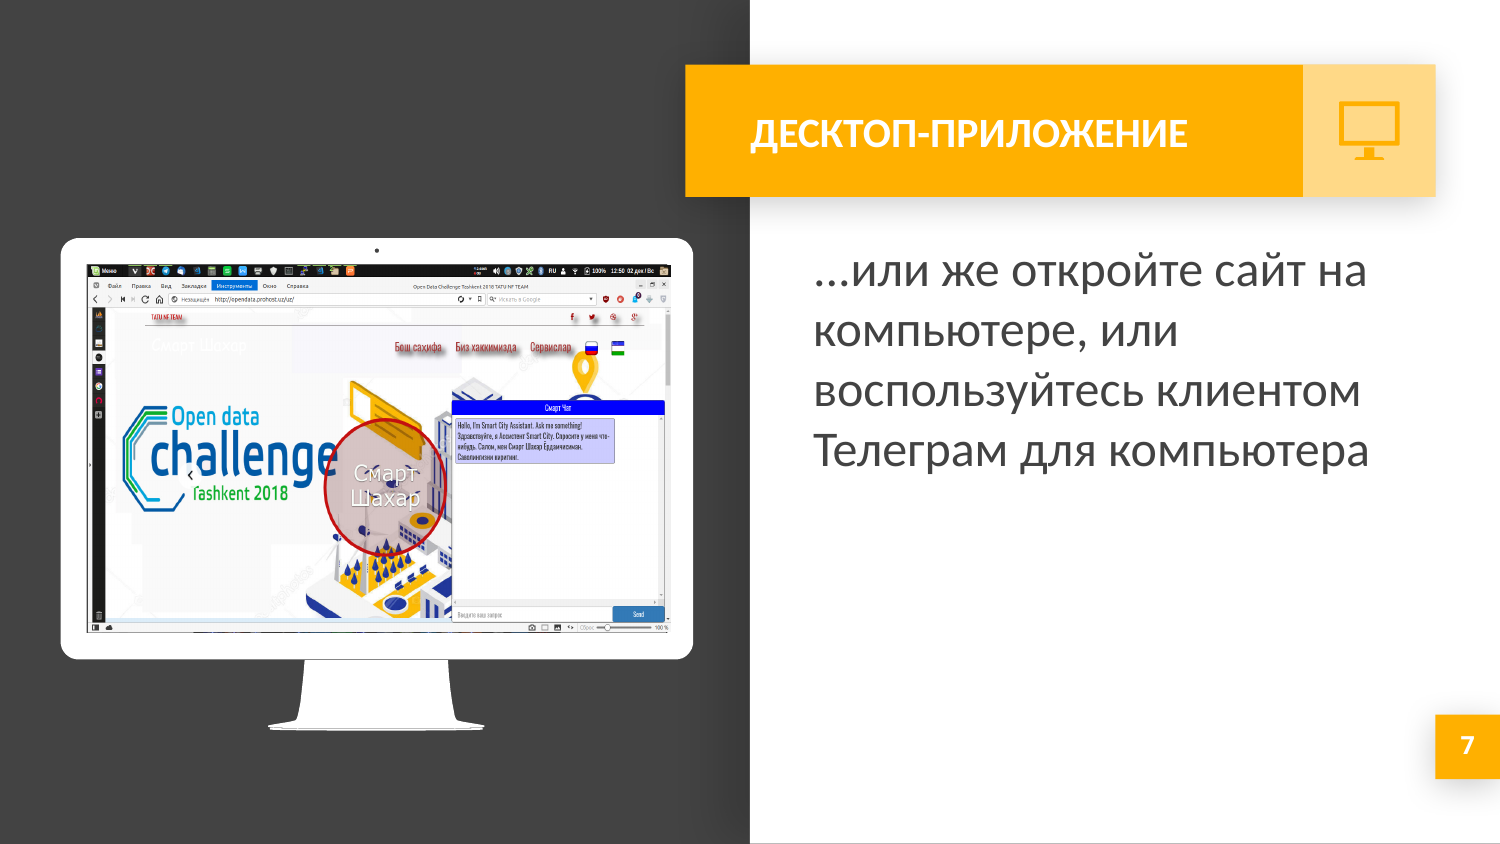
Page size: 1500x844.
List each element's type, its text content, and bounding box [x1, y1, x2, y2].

title ДЕСКТОП-ПРИЛОЖЕНИЕ [735, 64, 1304, 197]
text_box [1338, 101, 1400, 161]
picture [87, 264, 671, 633]
text_box [60, 238, 694, 731]
list ...или же откройте сайт на компьютере, или воспользуйтесь клиентом Телеграм для компьютера [798, 221, 1418, 704]
slide_number 7 [1435, 714, 1500, 780]
